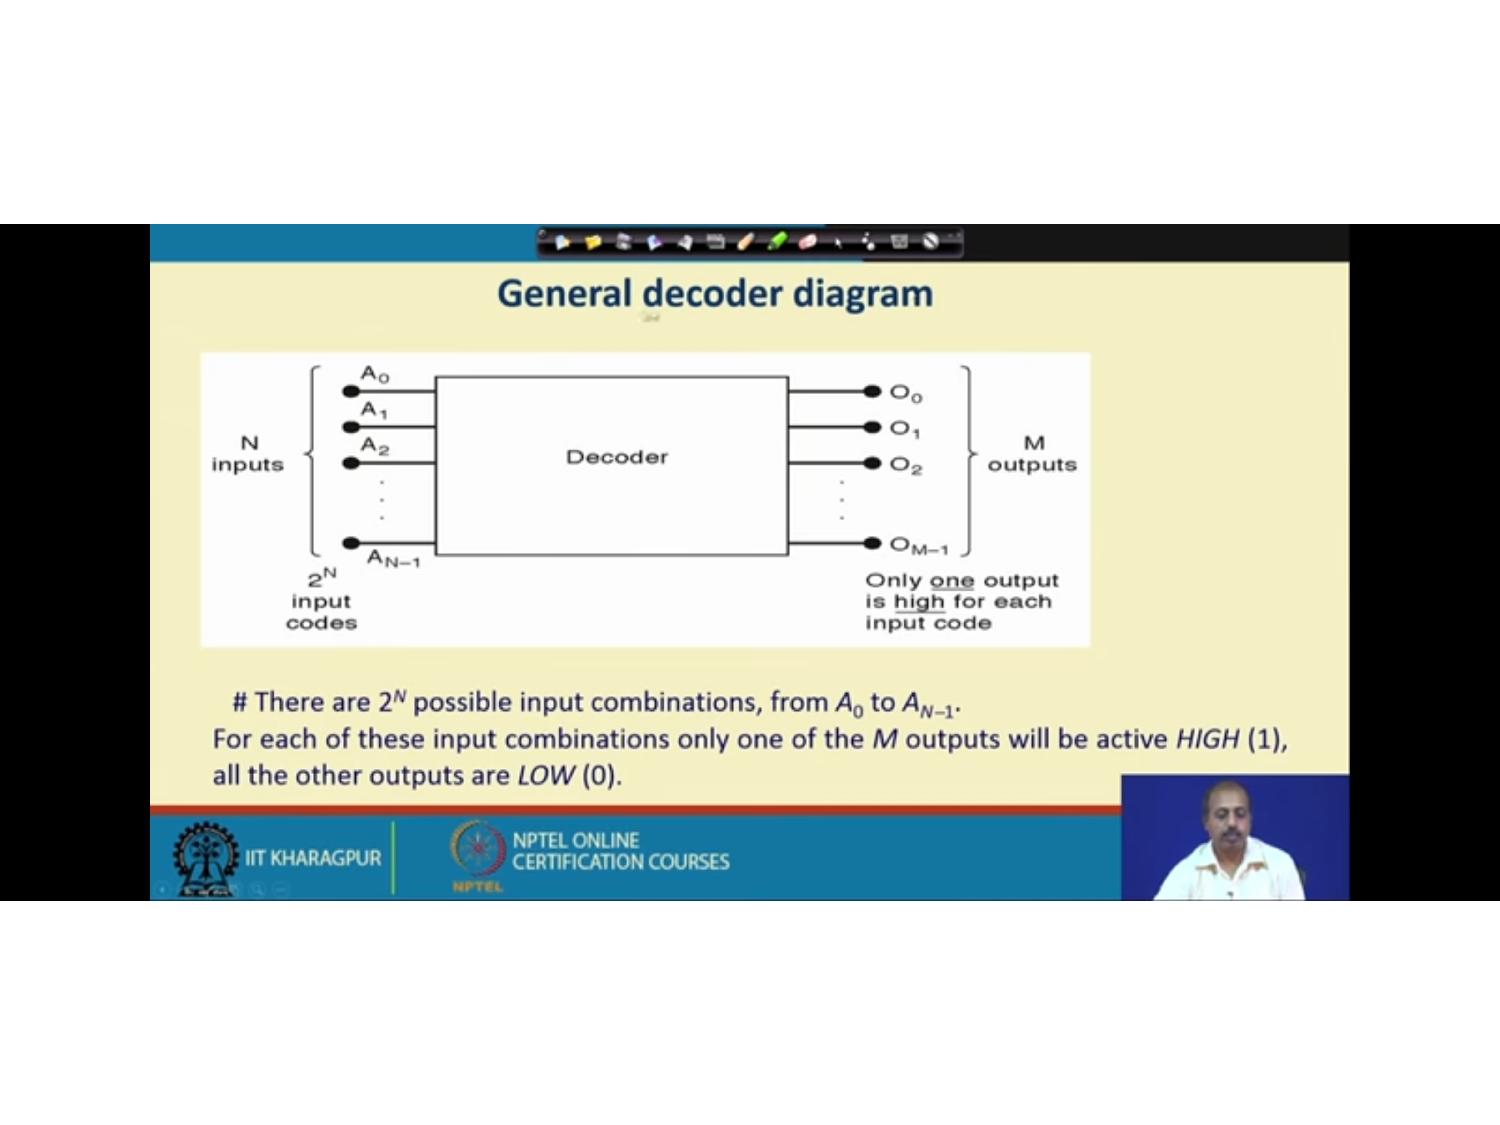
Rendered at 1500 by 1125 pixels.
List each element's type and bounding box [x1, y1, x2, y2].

picture [0, 224, 1500, 901]
